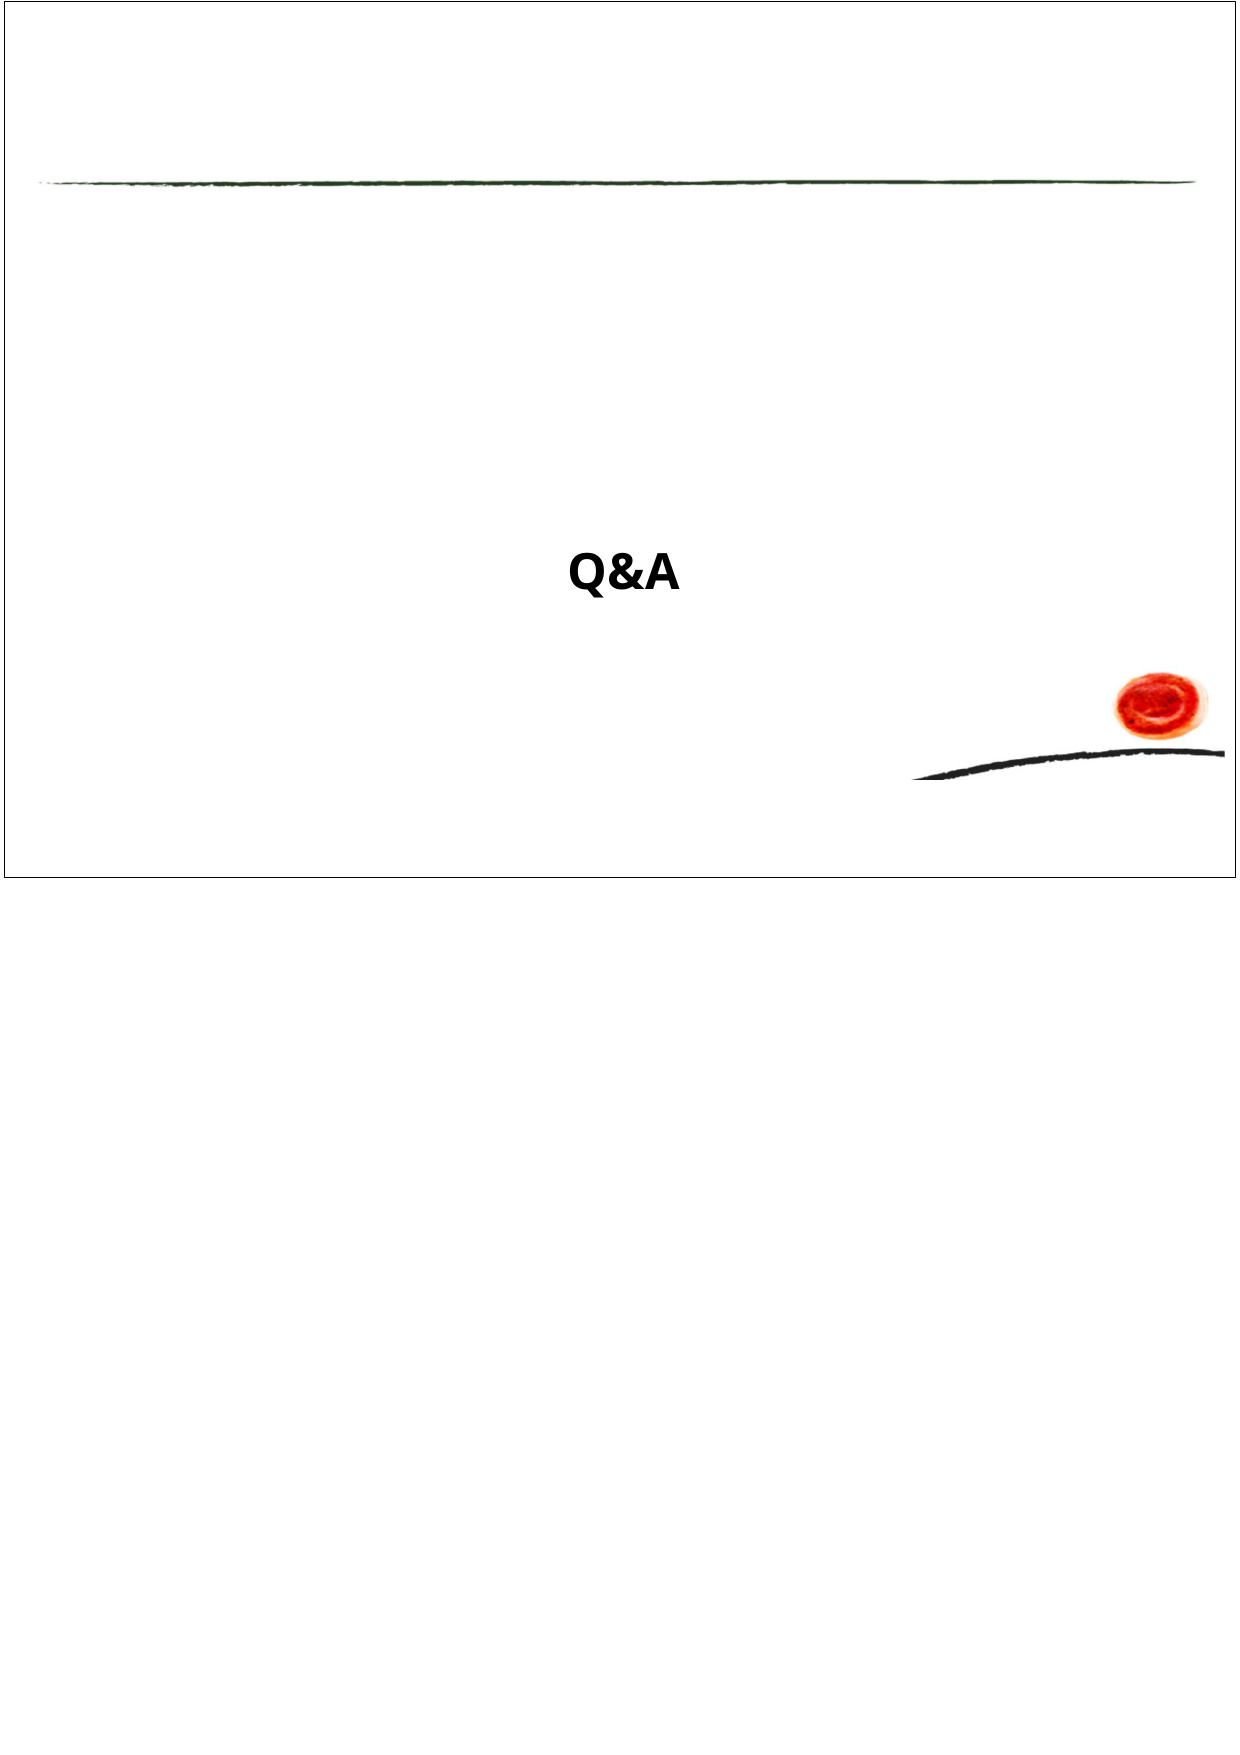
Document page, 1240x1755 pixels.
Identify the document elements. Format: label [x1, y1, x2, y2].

text_box [4, 1, 1236, 877]
